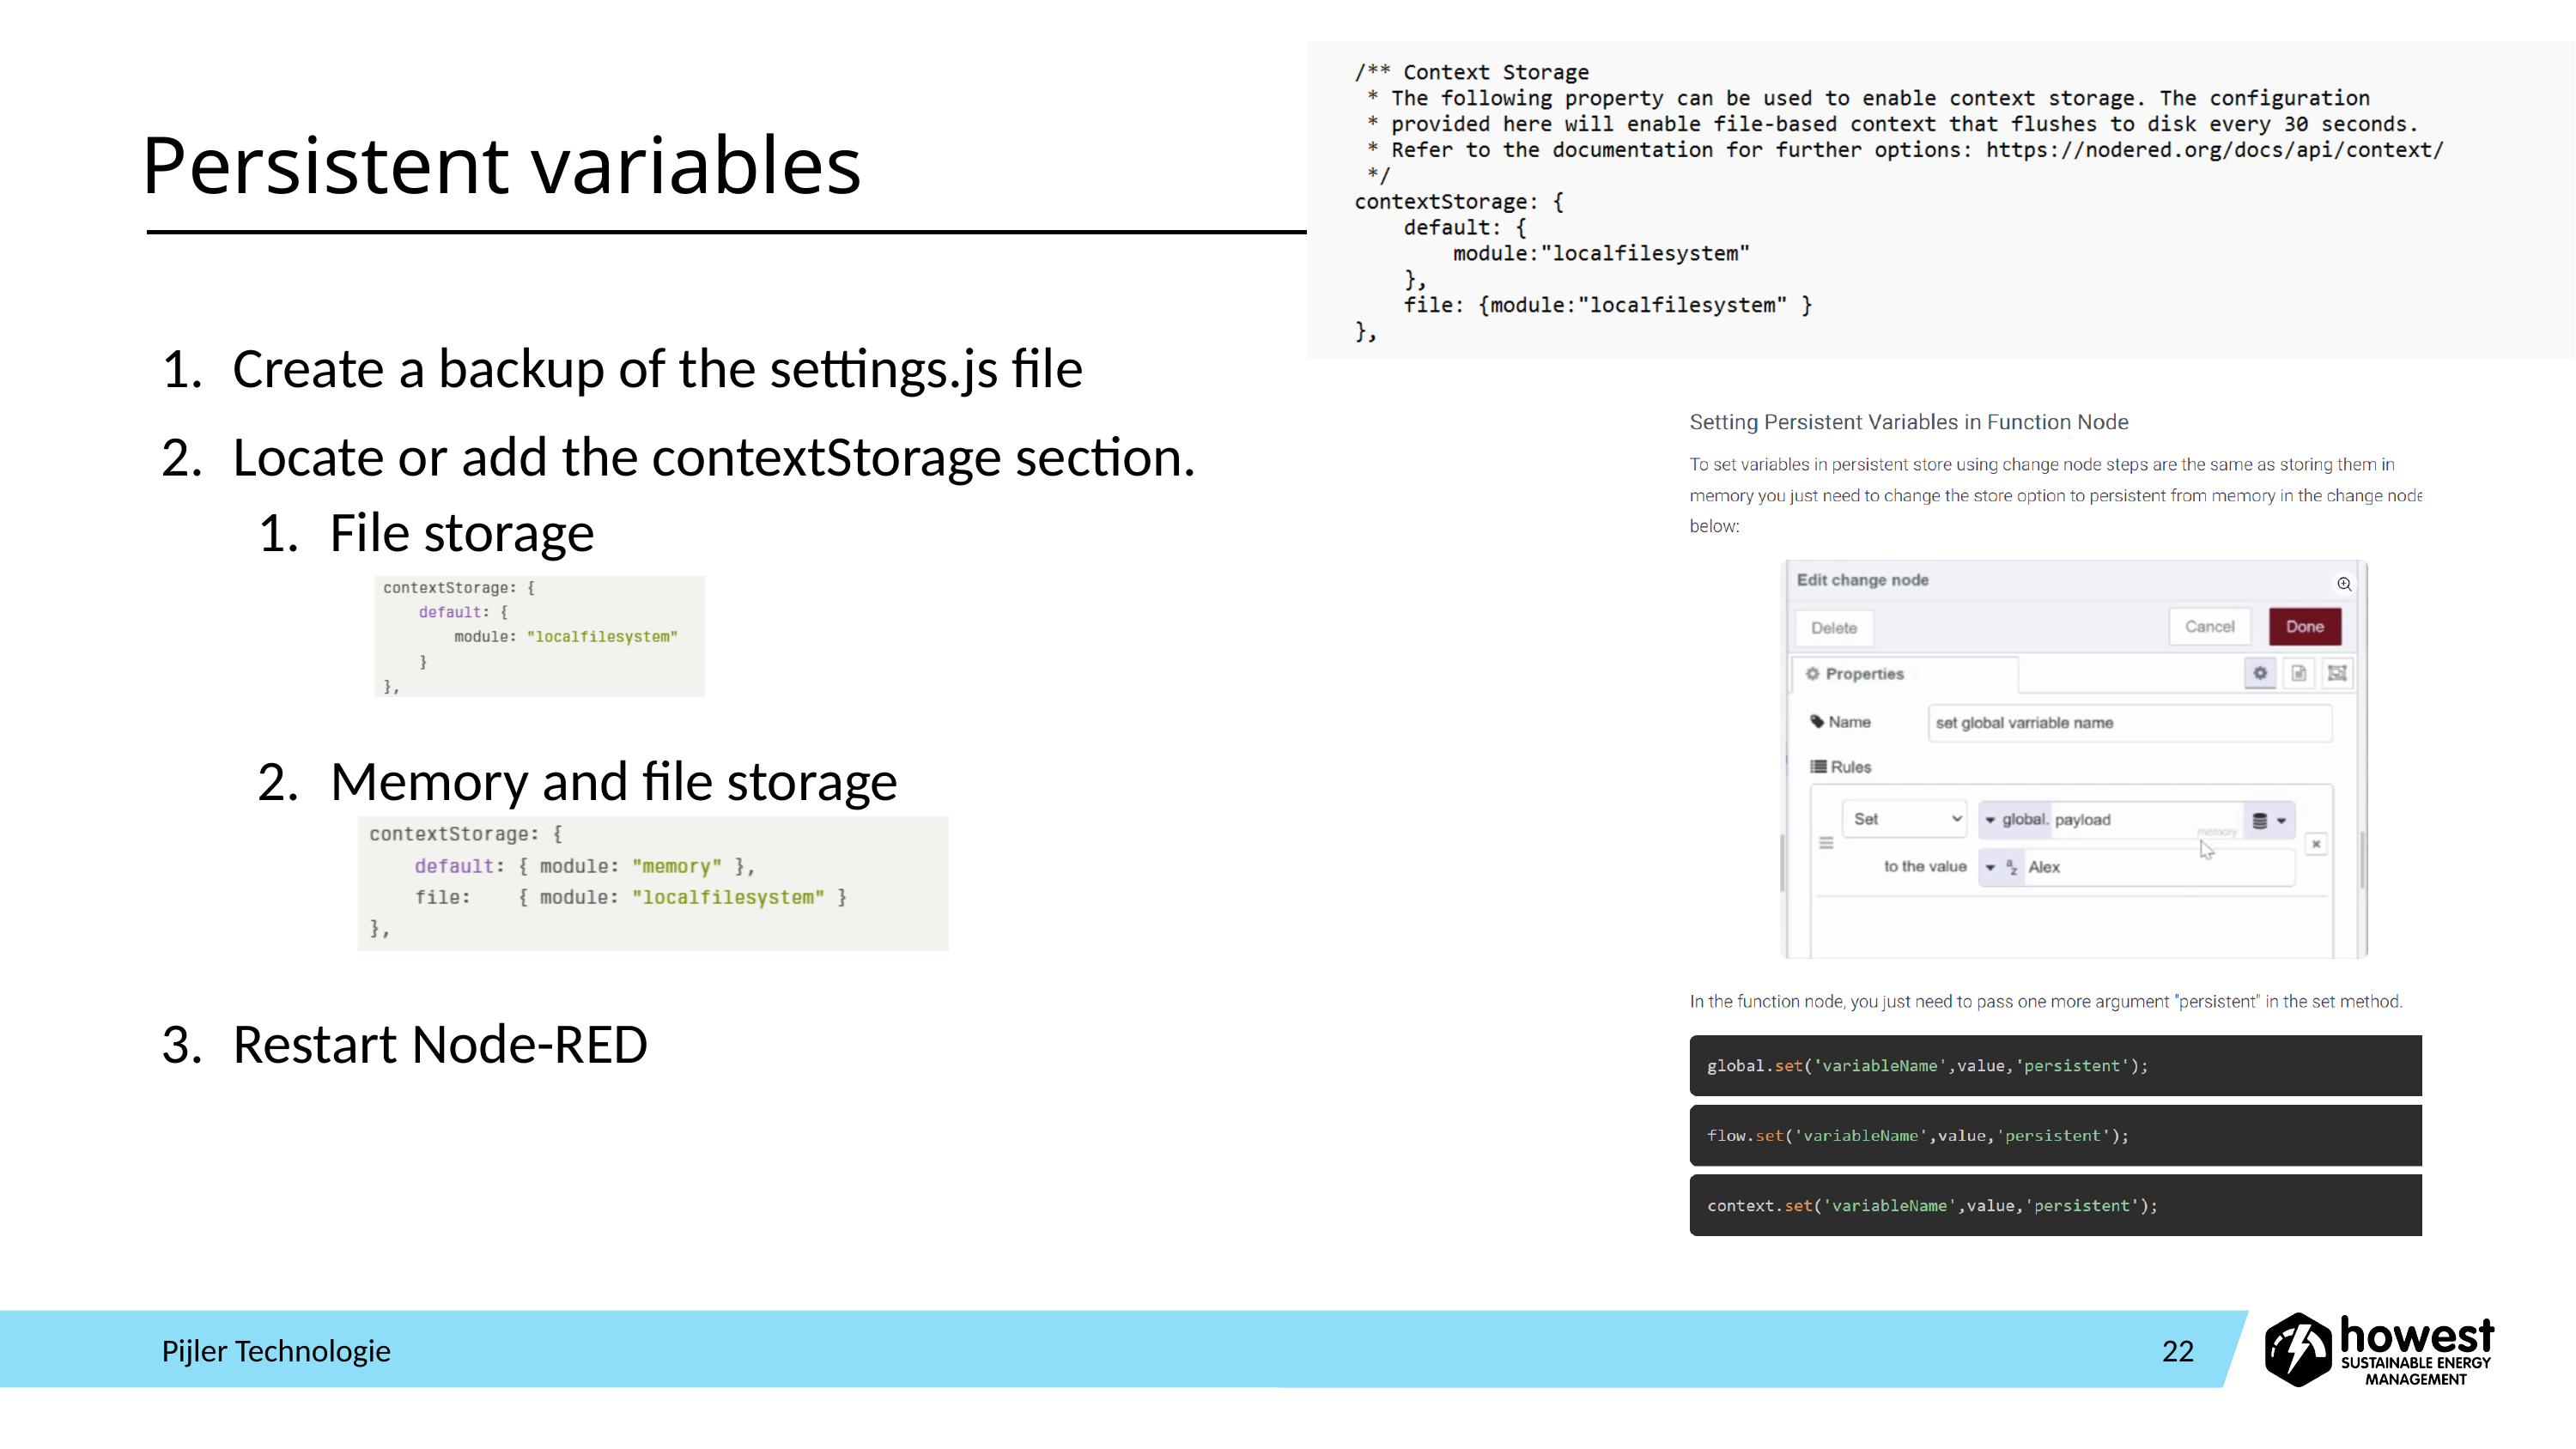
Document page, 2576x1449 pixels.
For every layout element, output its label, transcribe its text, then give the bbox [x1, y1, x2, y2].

picture [1307, 41, 2575, 359]
picture [2265, 1313, 2495, 1387]
slide_number 22 [1676, 1310, 2208, 1388]
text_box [1657, 393, 2421, 1241]
list Create a backup of the settings.js file Locate or add the contextStorage section. File storage Memory and file storage Restart Node-RED [148, 331, 1416, 884]
picture [373, 576, 705, 697]
slide_number Pijler Technologie [149, 1310, 729, 1388]
title Persistent variables [140, 124, 1307, 215]
picture [357, 816, 949, 951]
